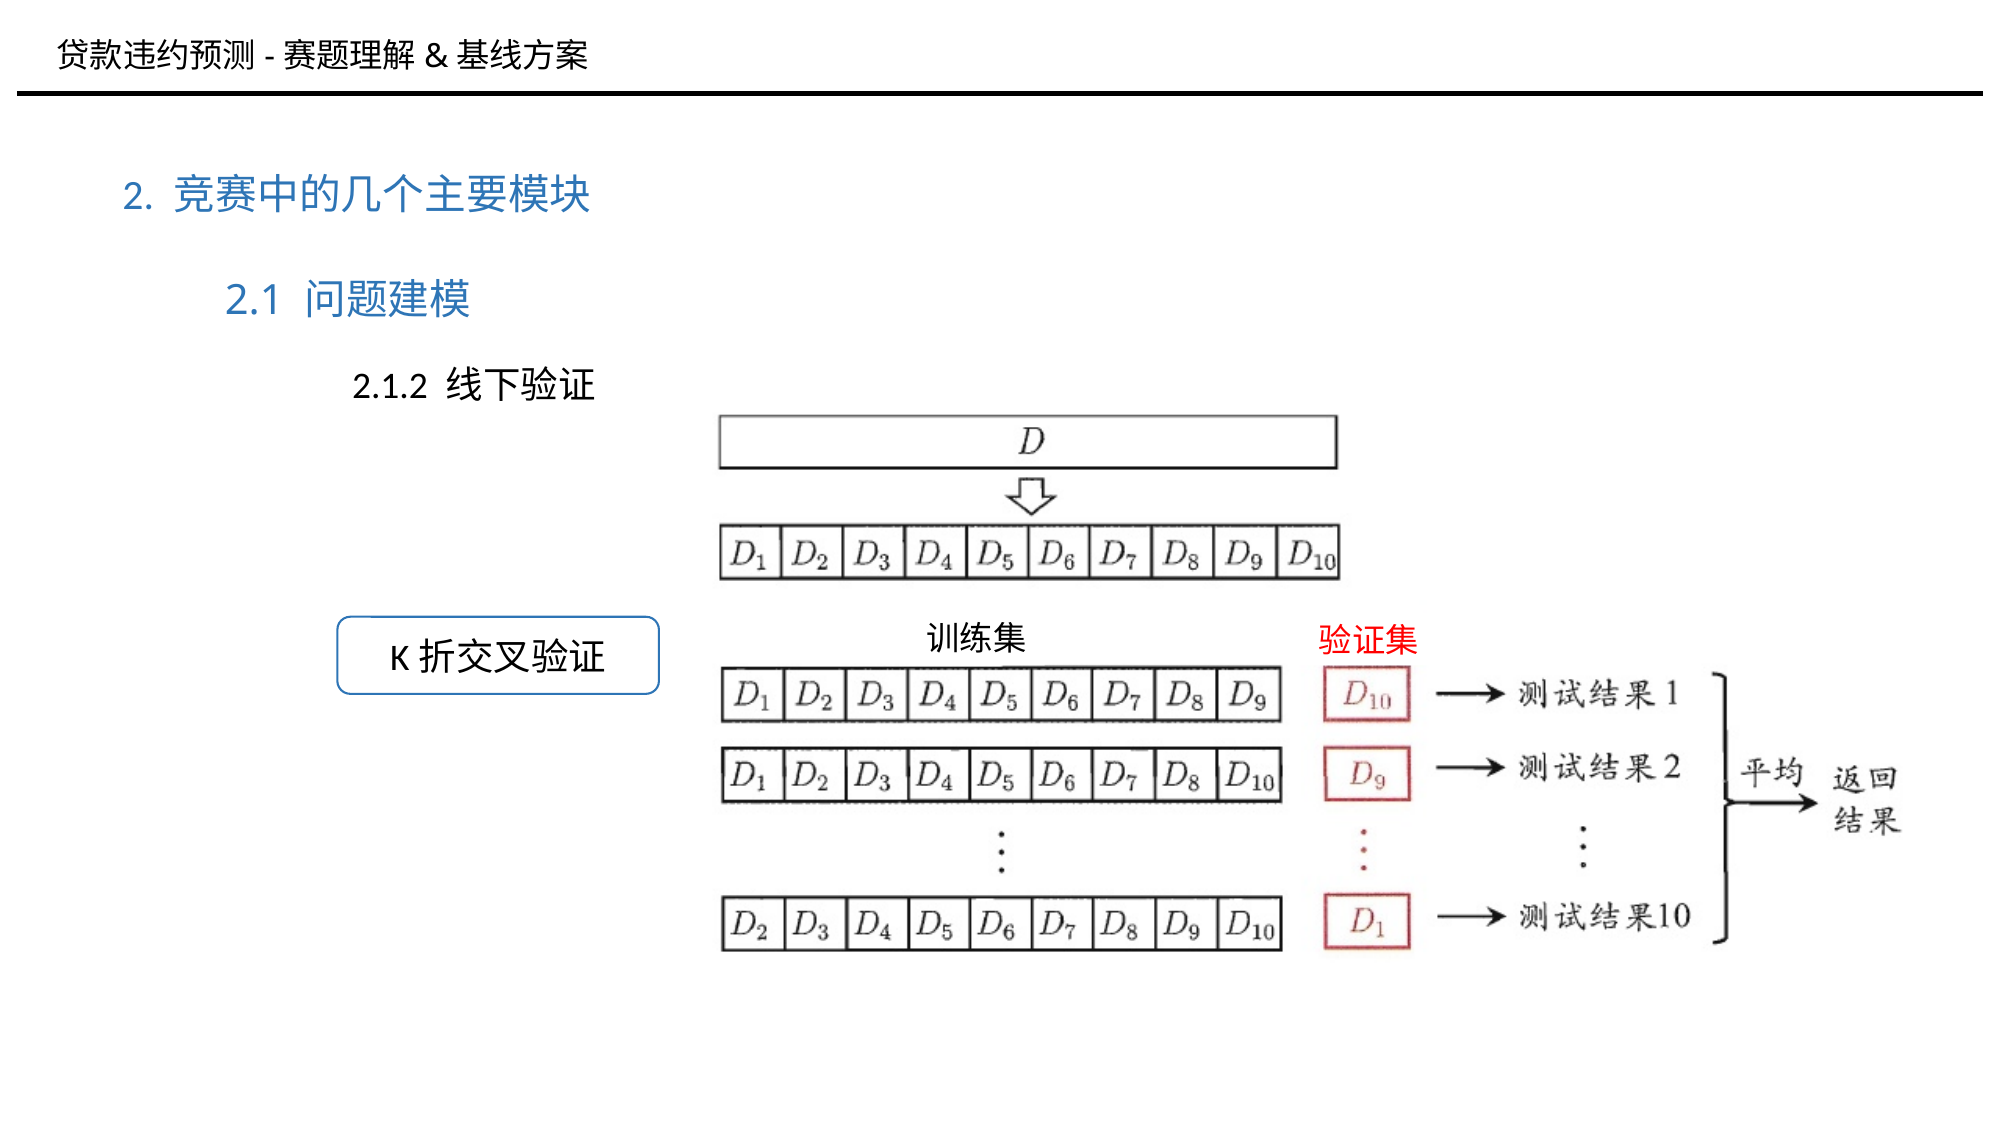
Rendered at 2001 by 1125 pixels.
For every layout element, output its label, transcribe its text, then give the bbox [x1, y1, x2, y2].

text_box 贷款违约预测-赛题理解&基线方案 [42, 26, 790, 82]
text_box K折交叉验证 [336, 615, 660, 695]
text_box 2.1.2 线下验证 [337, 353, 612, 414]
text_box 2.1 问题建模 [209, 242, 1423, 331]
text_box 2. 竞赛中的几个主要模块 [107, 160, 1174, 226]
picture [701, 401, 1932, 991]
